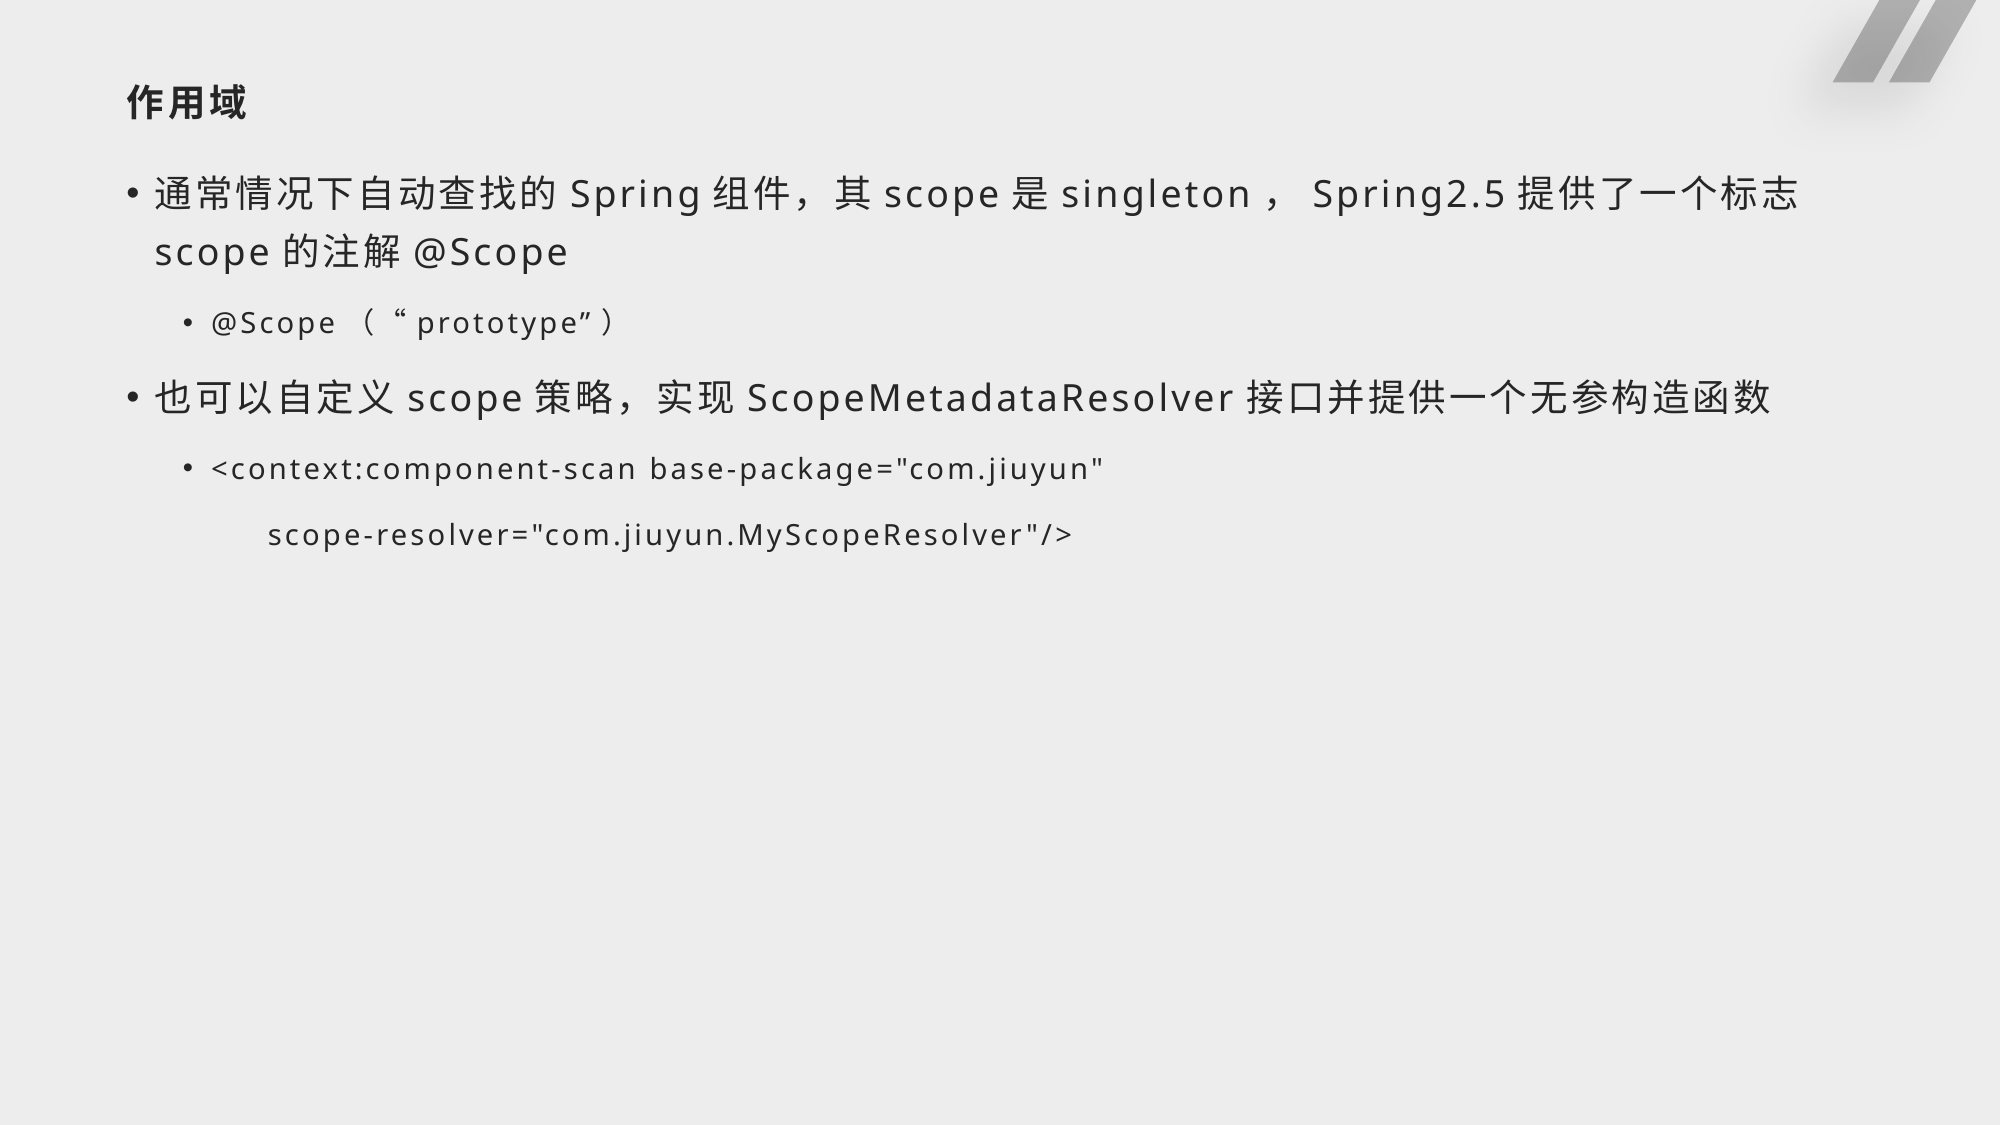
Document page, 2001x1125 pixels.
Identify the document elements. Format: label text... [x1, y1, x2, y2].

title 作用域 [109, 72, 1891, 146]
list 通常情况下自动查找的Spring组件，其scope是singleton，Spring2.5提供了一个标志scope的注解@Scope @Scope（“prototype”） 也可以自定义scope策略，实现ScopeMetadataResolver接口并提供一个无参构造函数 <context:component-scan base-package="com.jiuyun" scope-resolver="com.jiuyun.MyScopeResolver"/> [109, 156, 1891, 1041]
